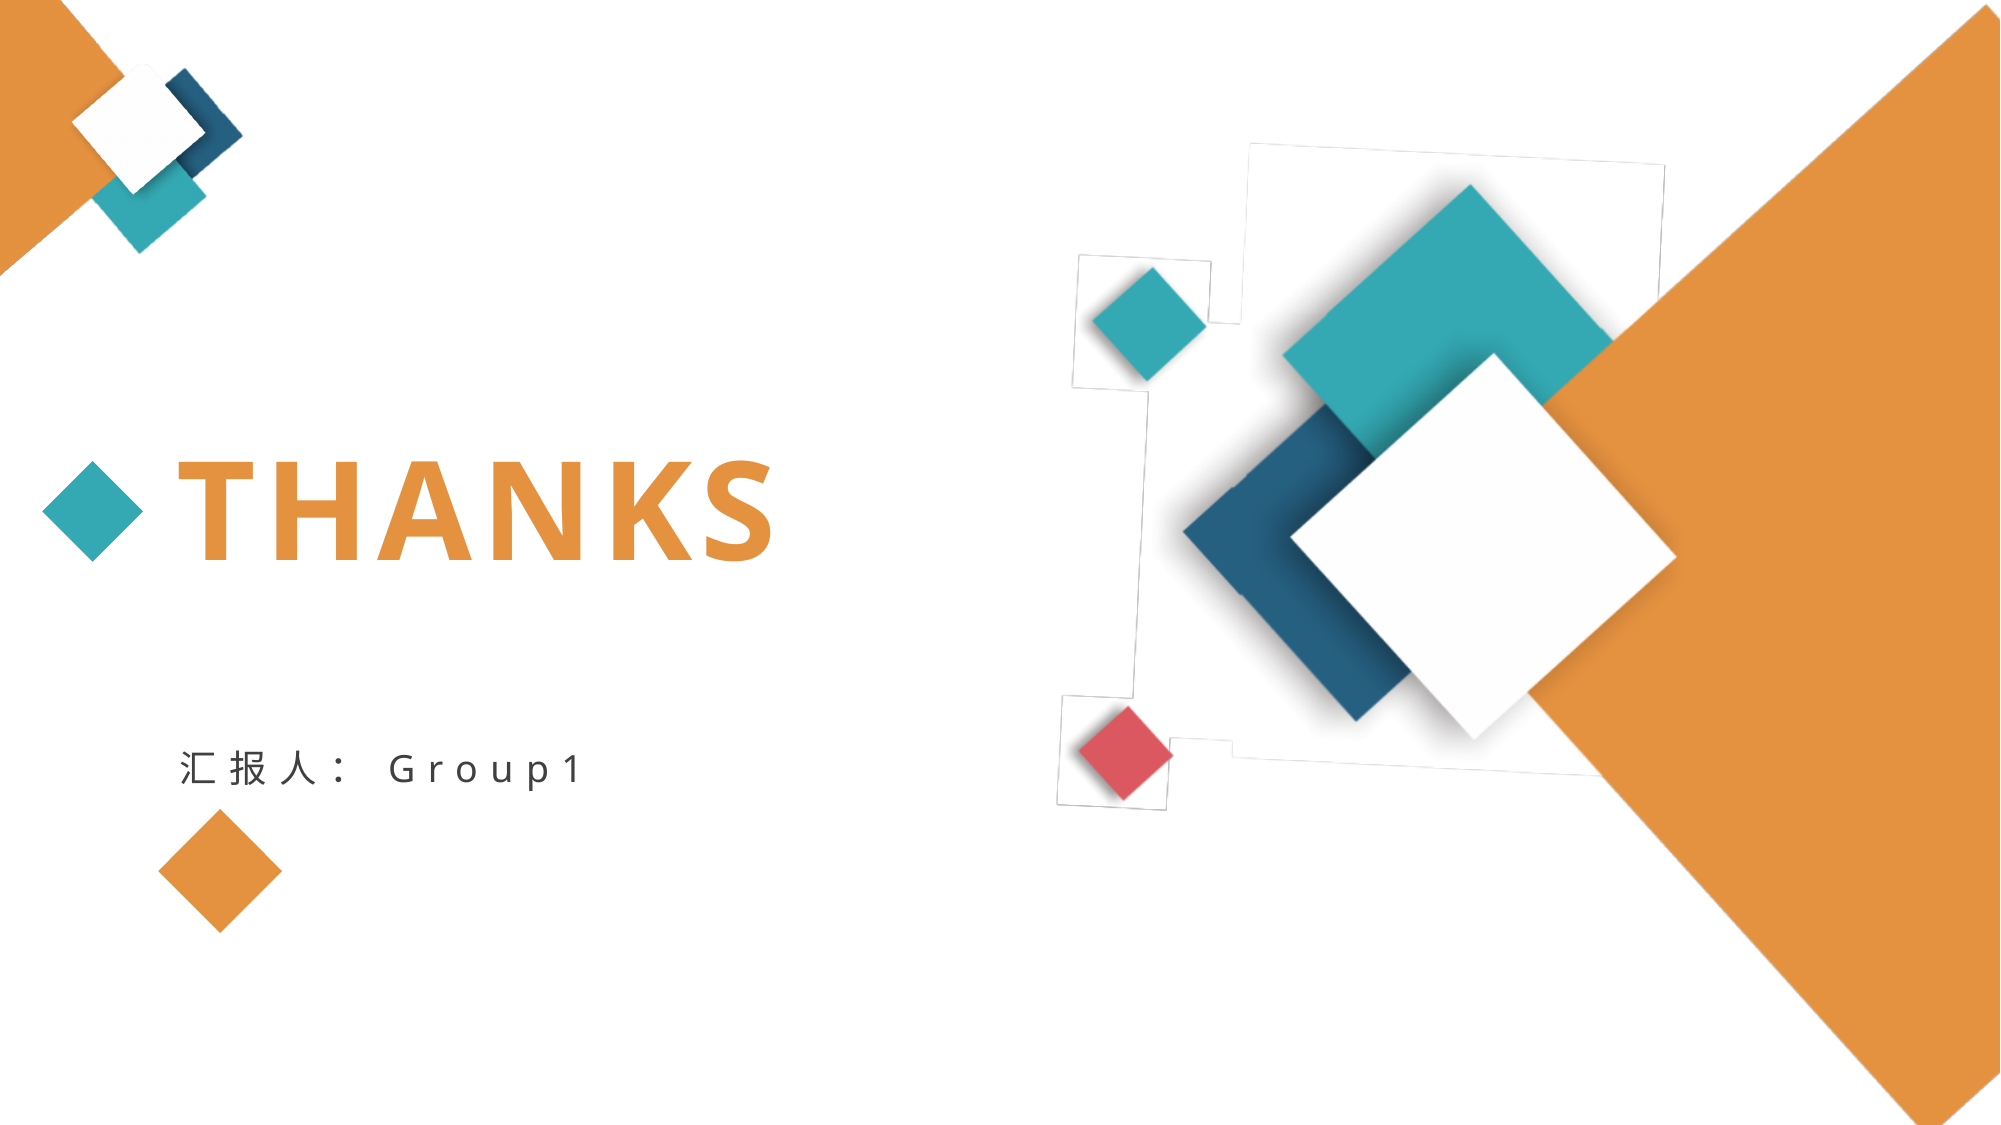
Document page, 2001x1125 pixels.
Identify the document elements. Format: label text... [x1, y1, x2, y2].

text_box THANKS [162, 415, 1054, 596]
text_box 汇报人：Group1 [291, 737, 643, 798]
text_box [37, 456, 287, 938]
picture [0, 0, 296, 337]
picture [1033, 0, 2000, 1125]
